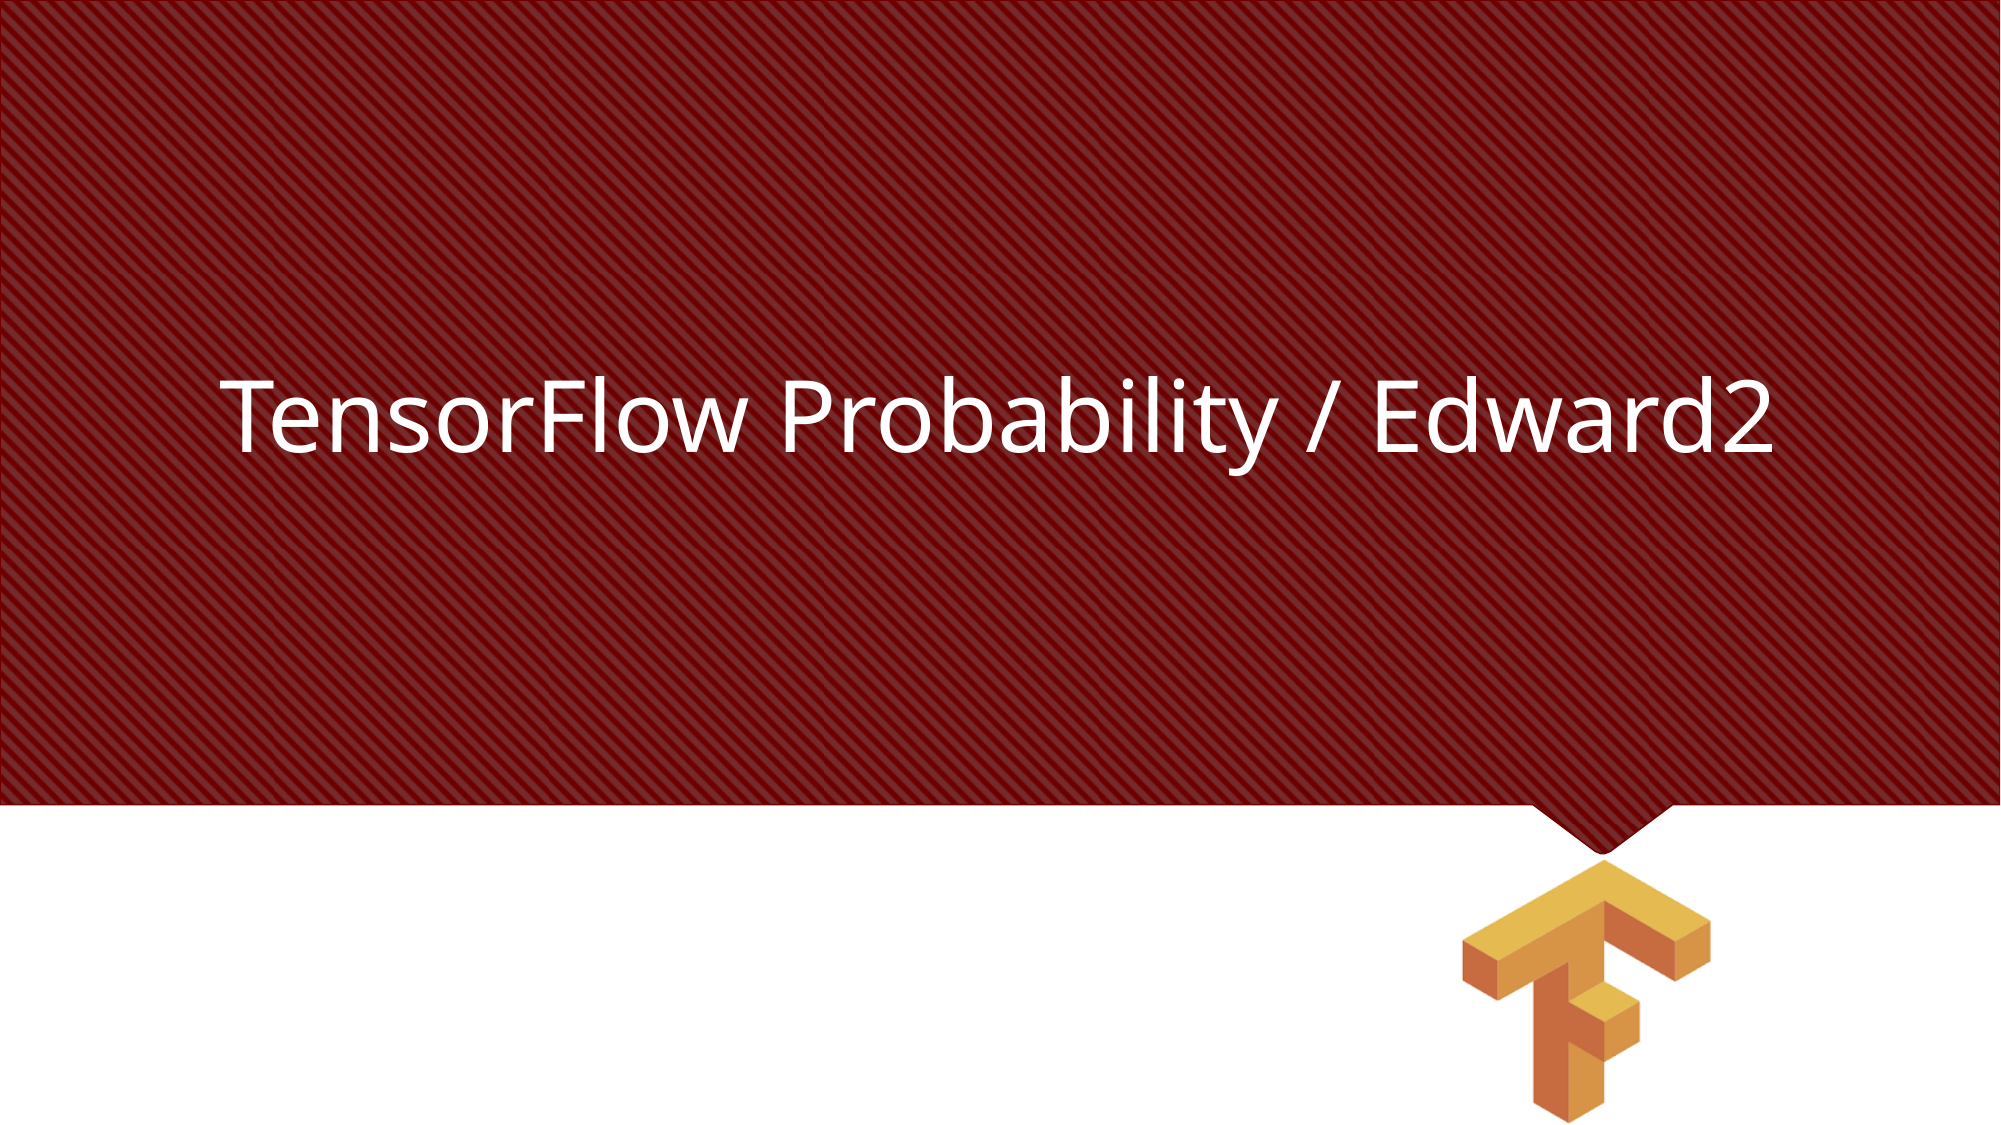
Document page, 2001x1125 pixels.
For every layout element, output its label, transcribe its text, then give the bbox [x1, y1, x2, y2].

title TensorFlow Probability / Edward2 [132, 99, 1866, 726]
picture [1451, 858, 1718, 1125]
